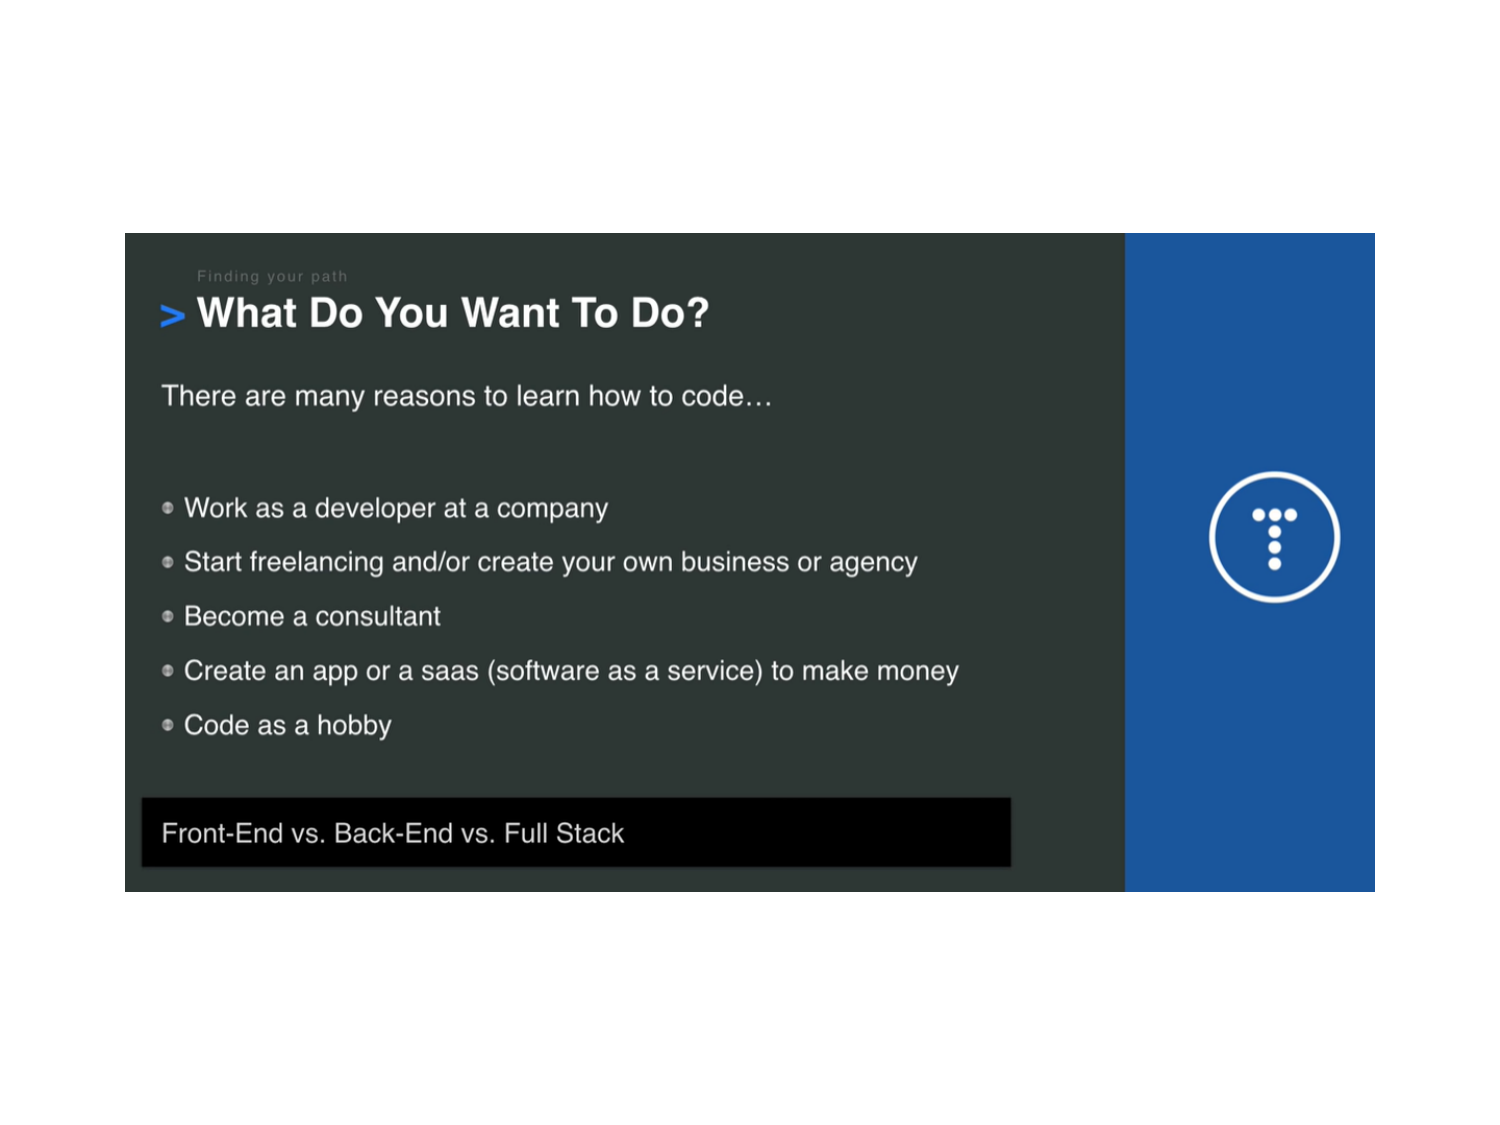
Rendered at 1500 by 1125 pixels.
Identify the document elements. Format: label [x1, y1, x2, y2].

picture [124, 233, 1376, 892]
